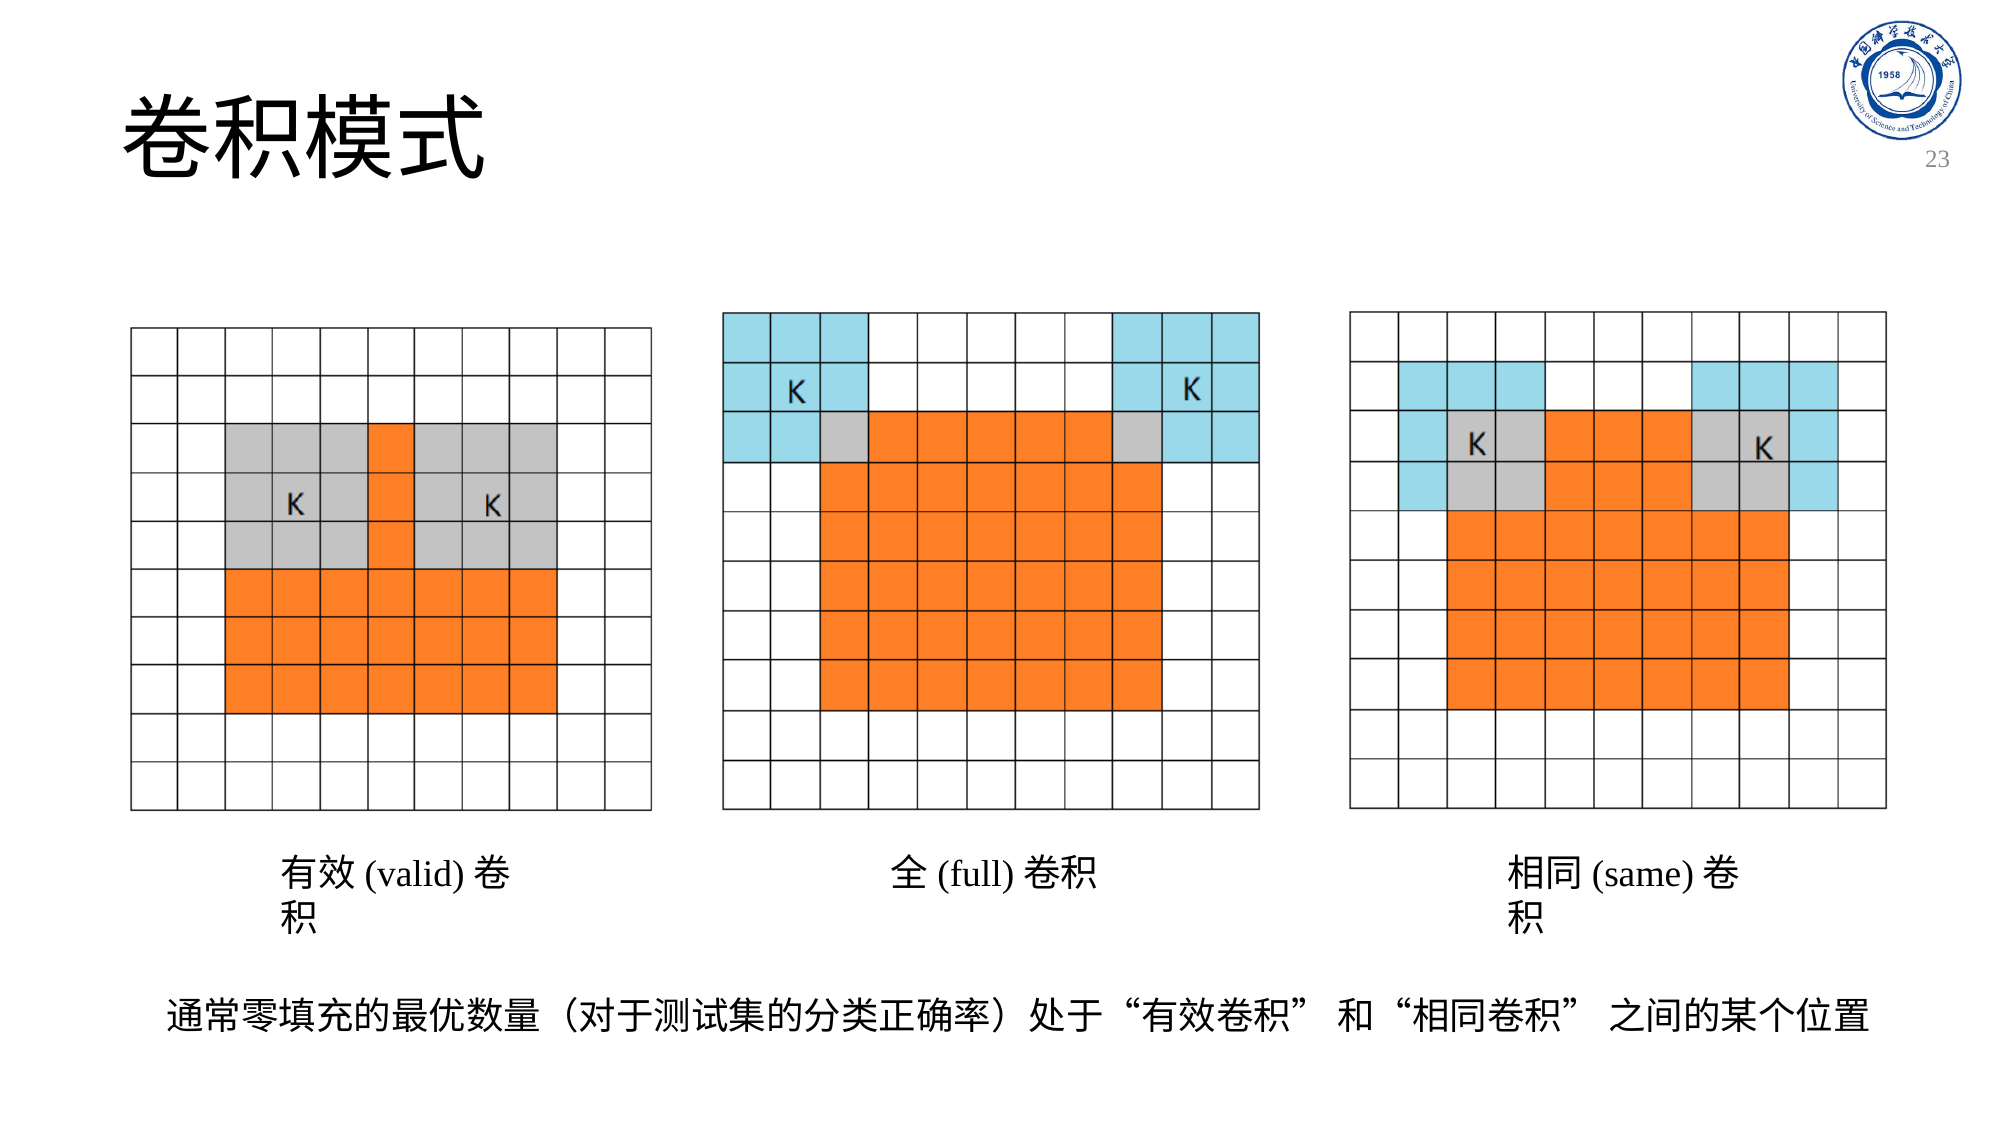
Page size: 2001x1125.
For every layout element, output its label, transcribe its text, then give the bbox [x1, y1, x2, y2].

picture [705, 301, 1277, 827]
text_box 全(full)卷积 [875, 841, 1163, 902]
text_box 通常零填充的最优数量（对于测试集的分类正确率）处于“有效卷积” 和“相同卷积” 之间的某个位置 [151, 985, 1925, 1045]
text_box 有效(valid)卷积 [265, 841, 553, 947]
slide_number 23 [1514, 127, 1965, 188]
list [122, 322, 663, 824]
title 卷积模式 [105, 59, 1900, 223]
picture [1339, 304, 1900, 821]
picture [1839, 17, 1965, 127]
text_box 相同(same)卷积 [1493, 841, 1780, 947]
